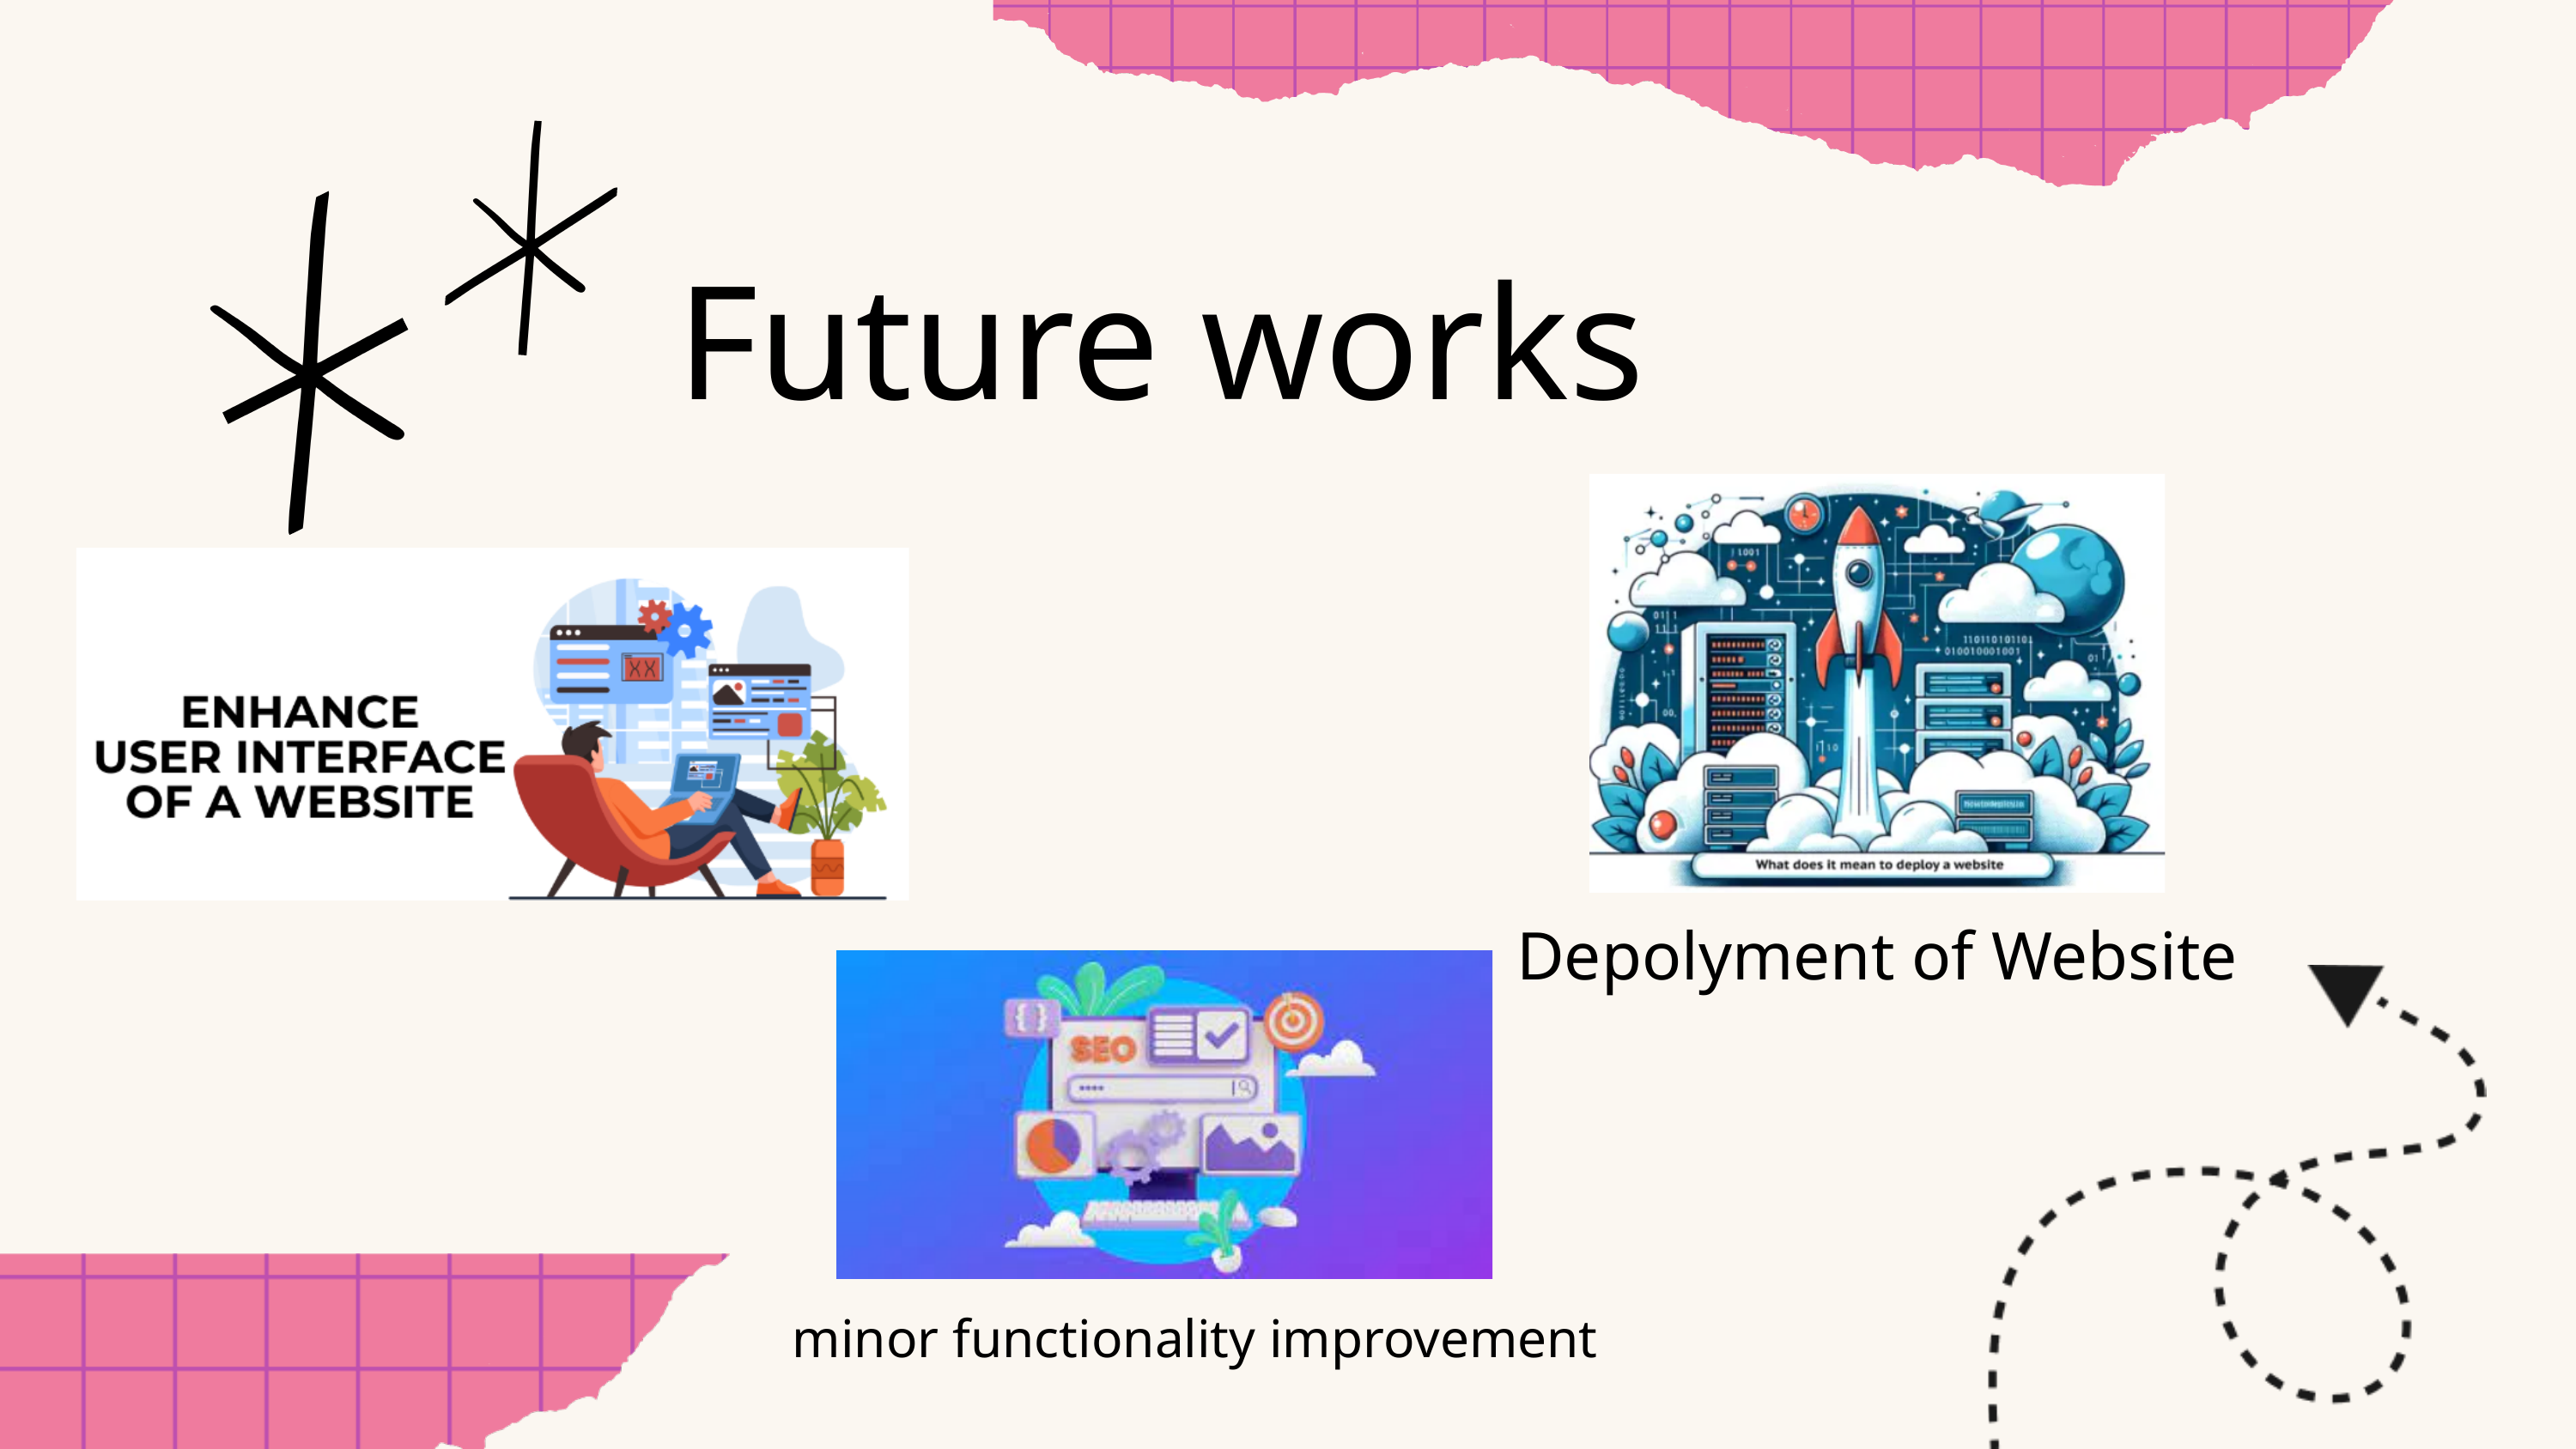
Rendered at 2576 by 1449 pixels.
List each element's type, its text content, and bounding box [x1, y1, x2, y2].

text_box Depolyment of Website [1492, 900, 2263, 993]
text_box [993, 0, 2414, 187]
text_box [1589, 474, 2166, 893]
text_box [0, 1253, 730, 1449]
text_box minor functionality improvement [786, 1295, 1606, 1368]
text_box [155, 186, 467, 538]
text_box Future works [618, 210, 1704, 431]
text_box [836, 950, 1493, 1279]
text_box [441, 115, 622, 361]
text_box [76, 548, 909, 901]
text_box [1988, 965, 2487, 1449]
